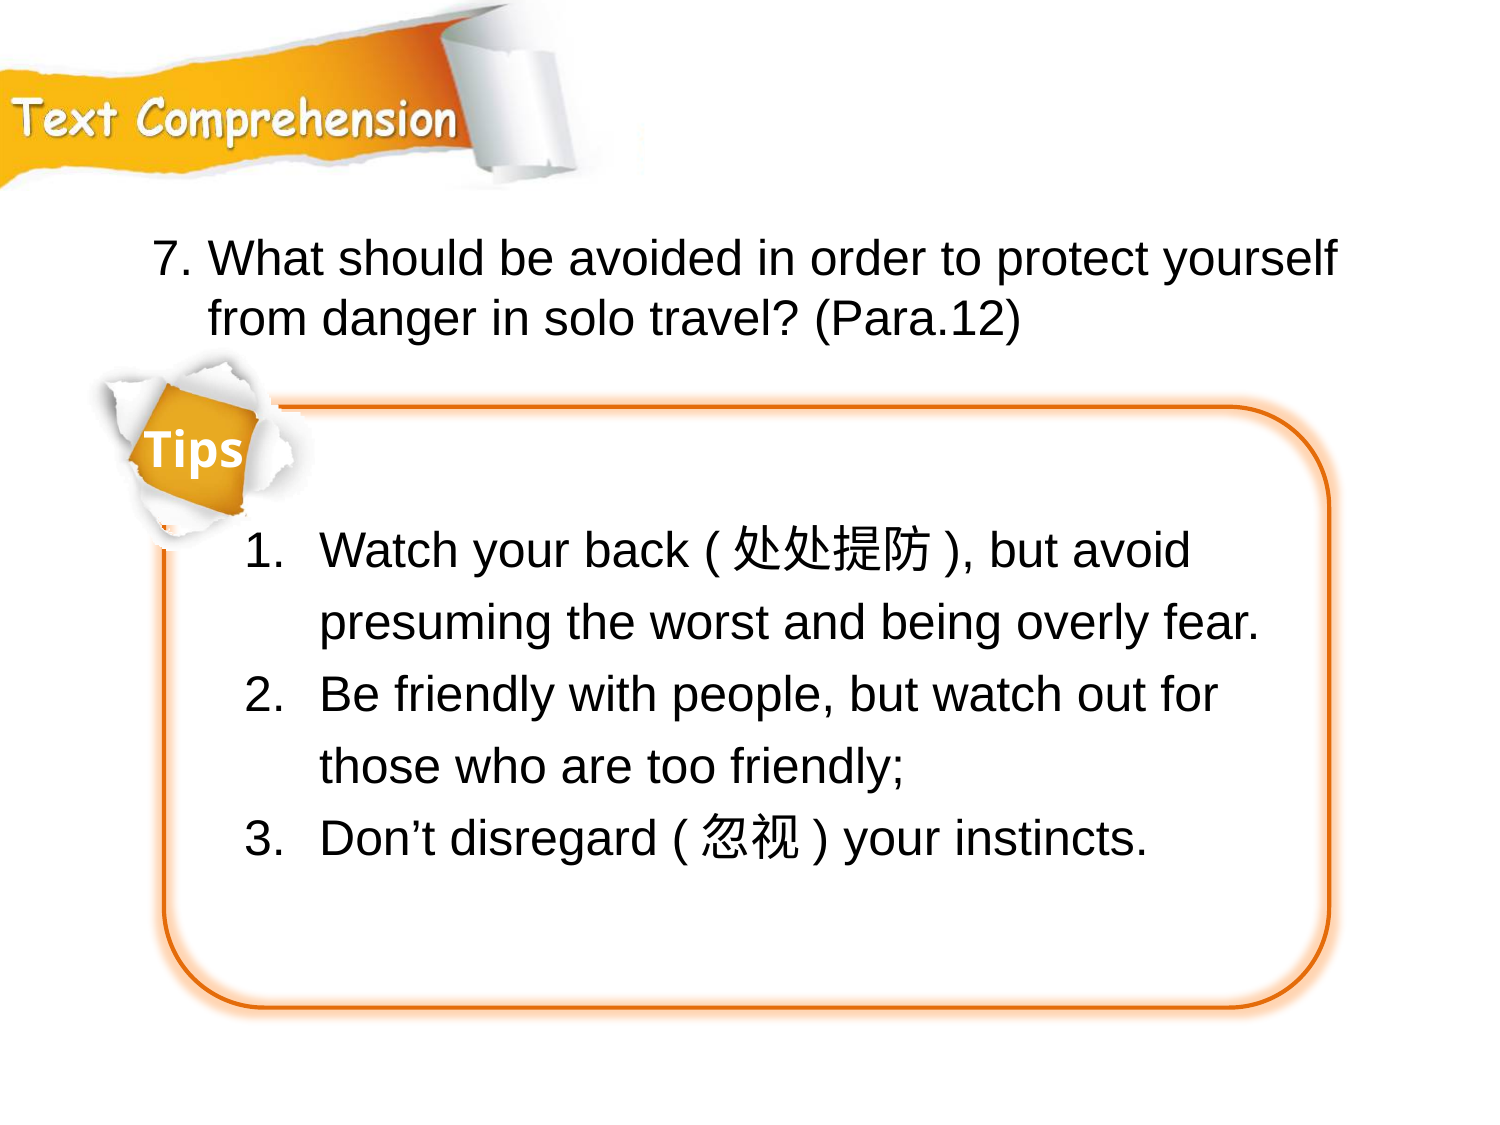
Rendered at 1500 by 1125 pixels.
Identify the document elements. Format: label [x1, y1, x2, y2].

picture [0, 0, 645, 192]
text_box [80, 217, 1430, 1008]
